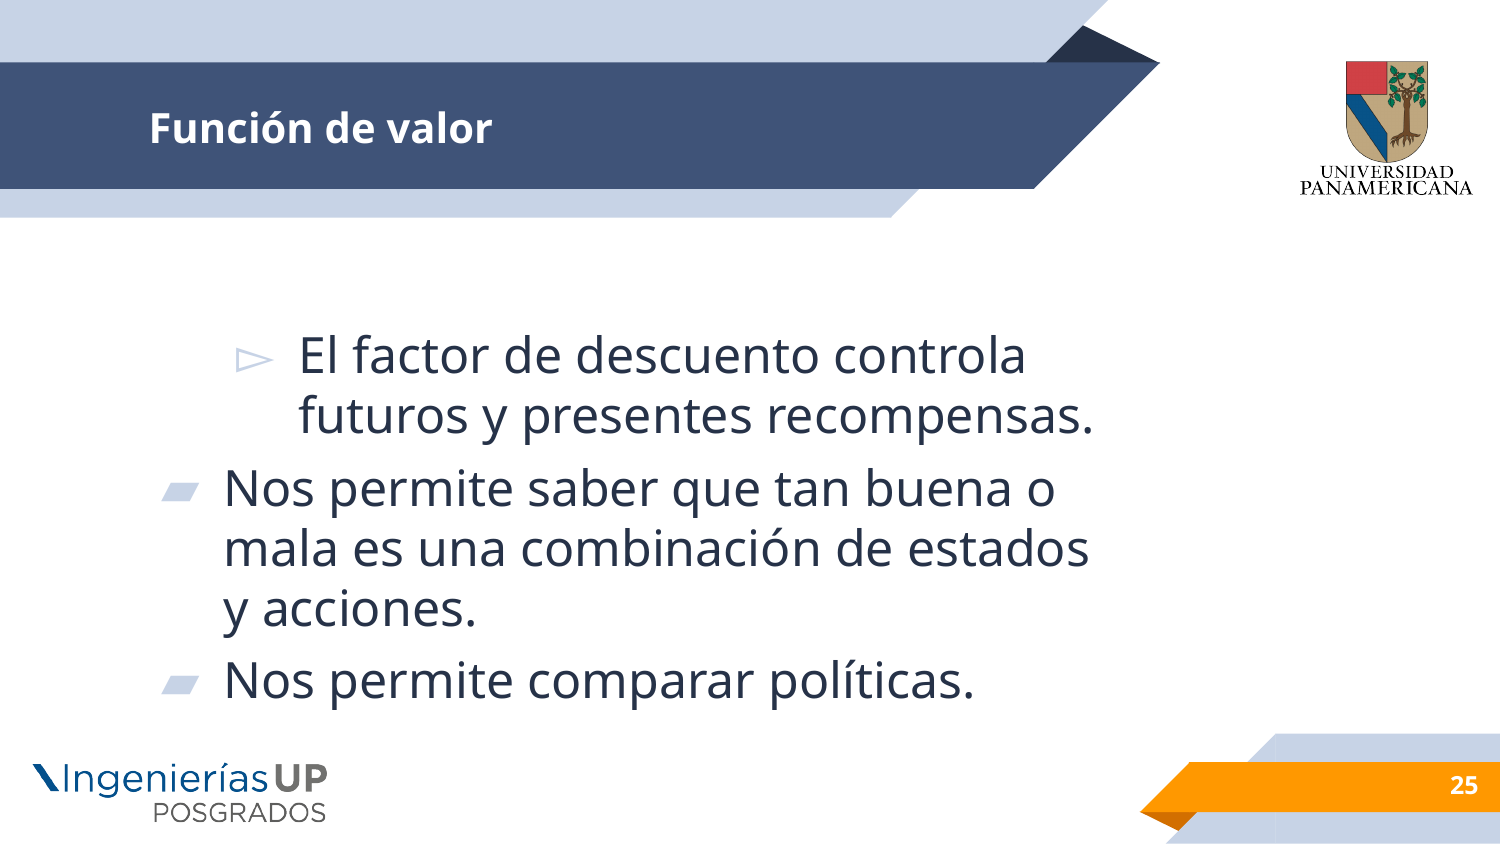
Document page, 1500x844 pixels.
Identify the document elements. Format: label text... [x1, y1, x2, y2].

slide_number 25 [1249, 760, 1494, 813]
picture [1286, 44, 1490, 210]
title Función de valor [133, 64, 1035, 190]
picture [15, 737, 344, 844]
